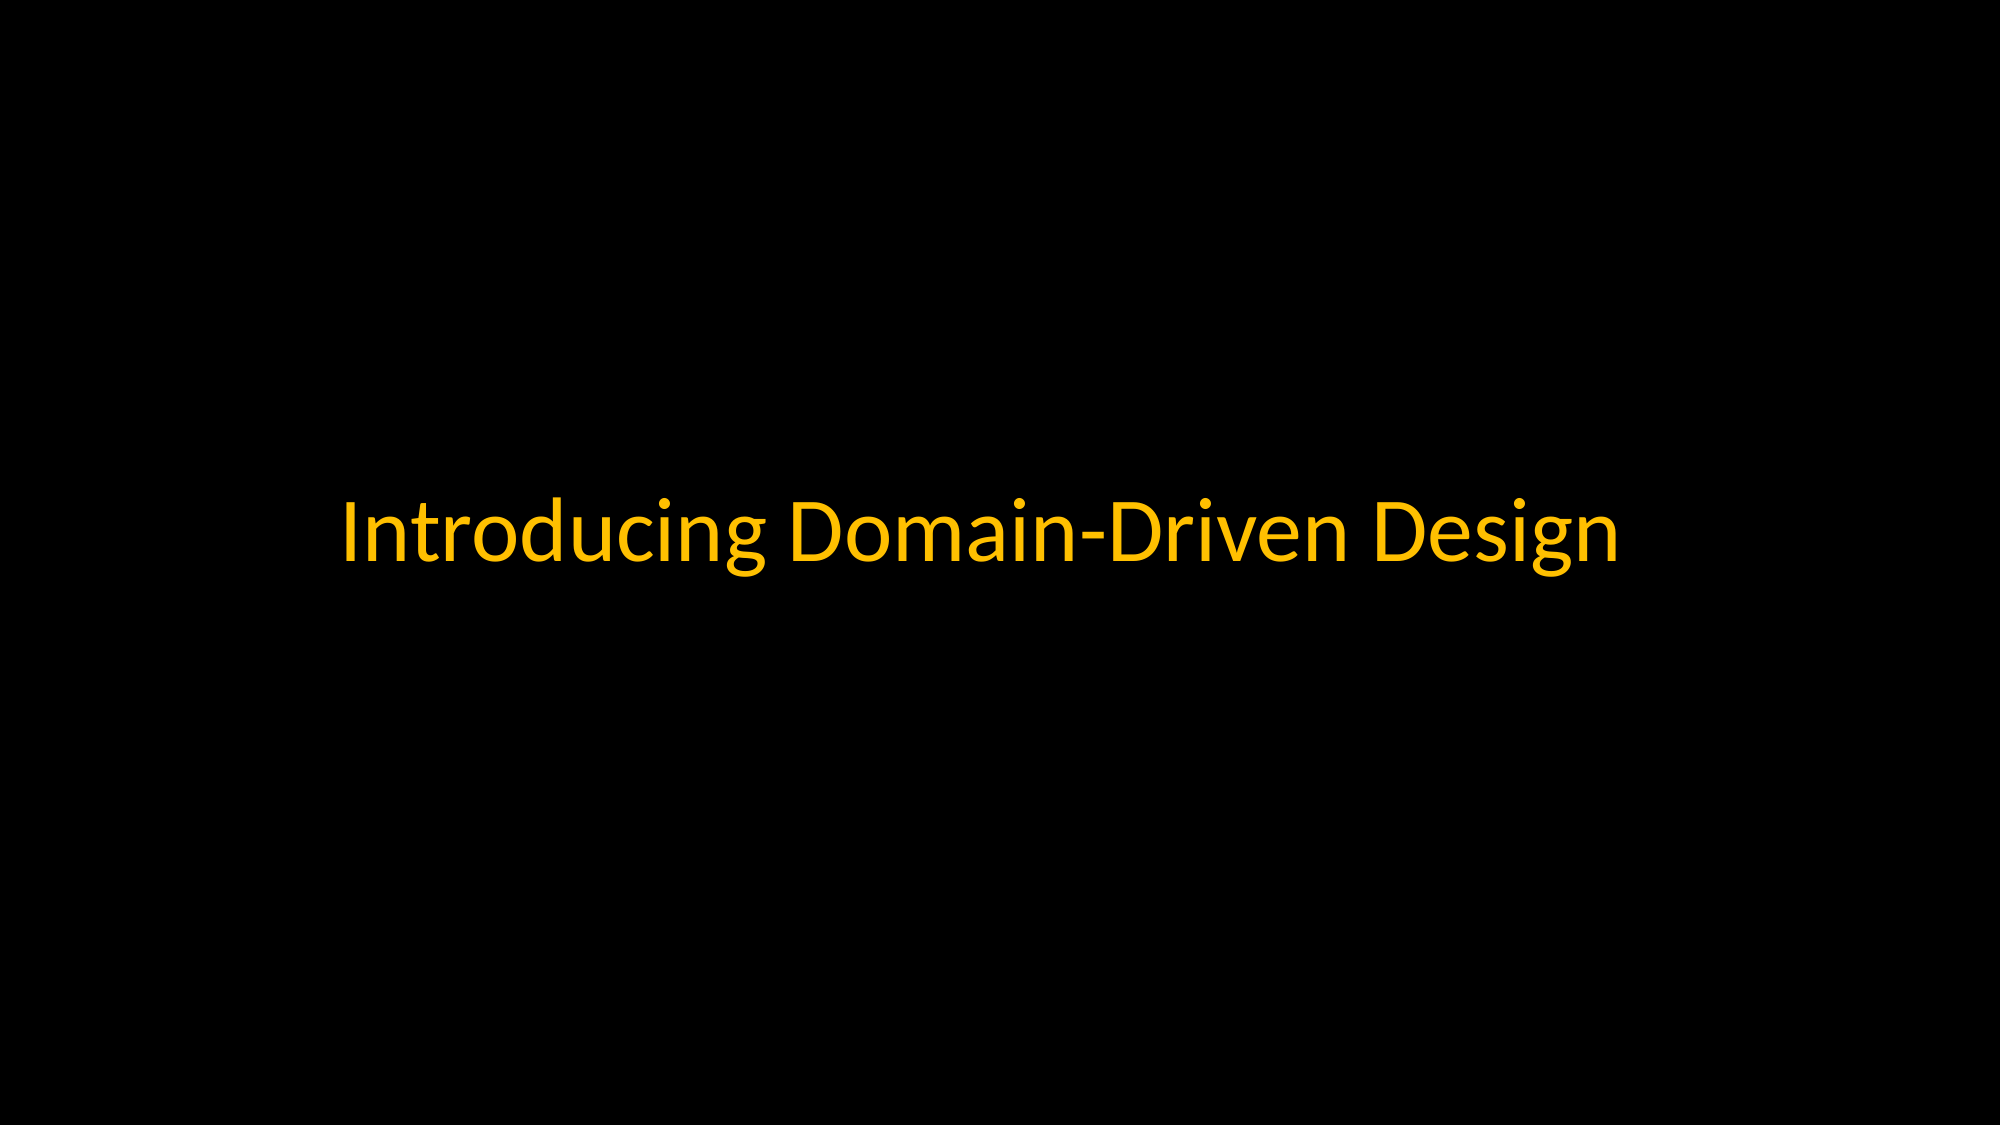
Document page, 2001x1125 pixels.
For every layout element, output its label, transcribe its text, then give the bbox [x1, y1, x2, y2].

title Introducing Domain-Driven Design [324, 450, 1675, 600]
